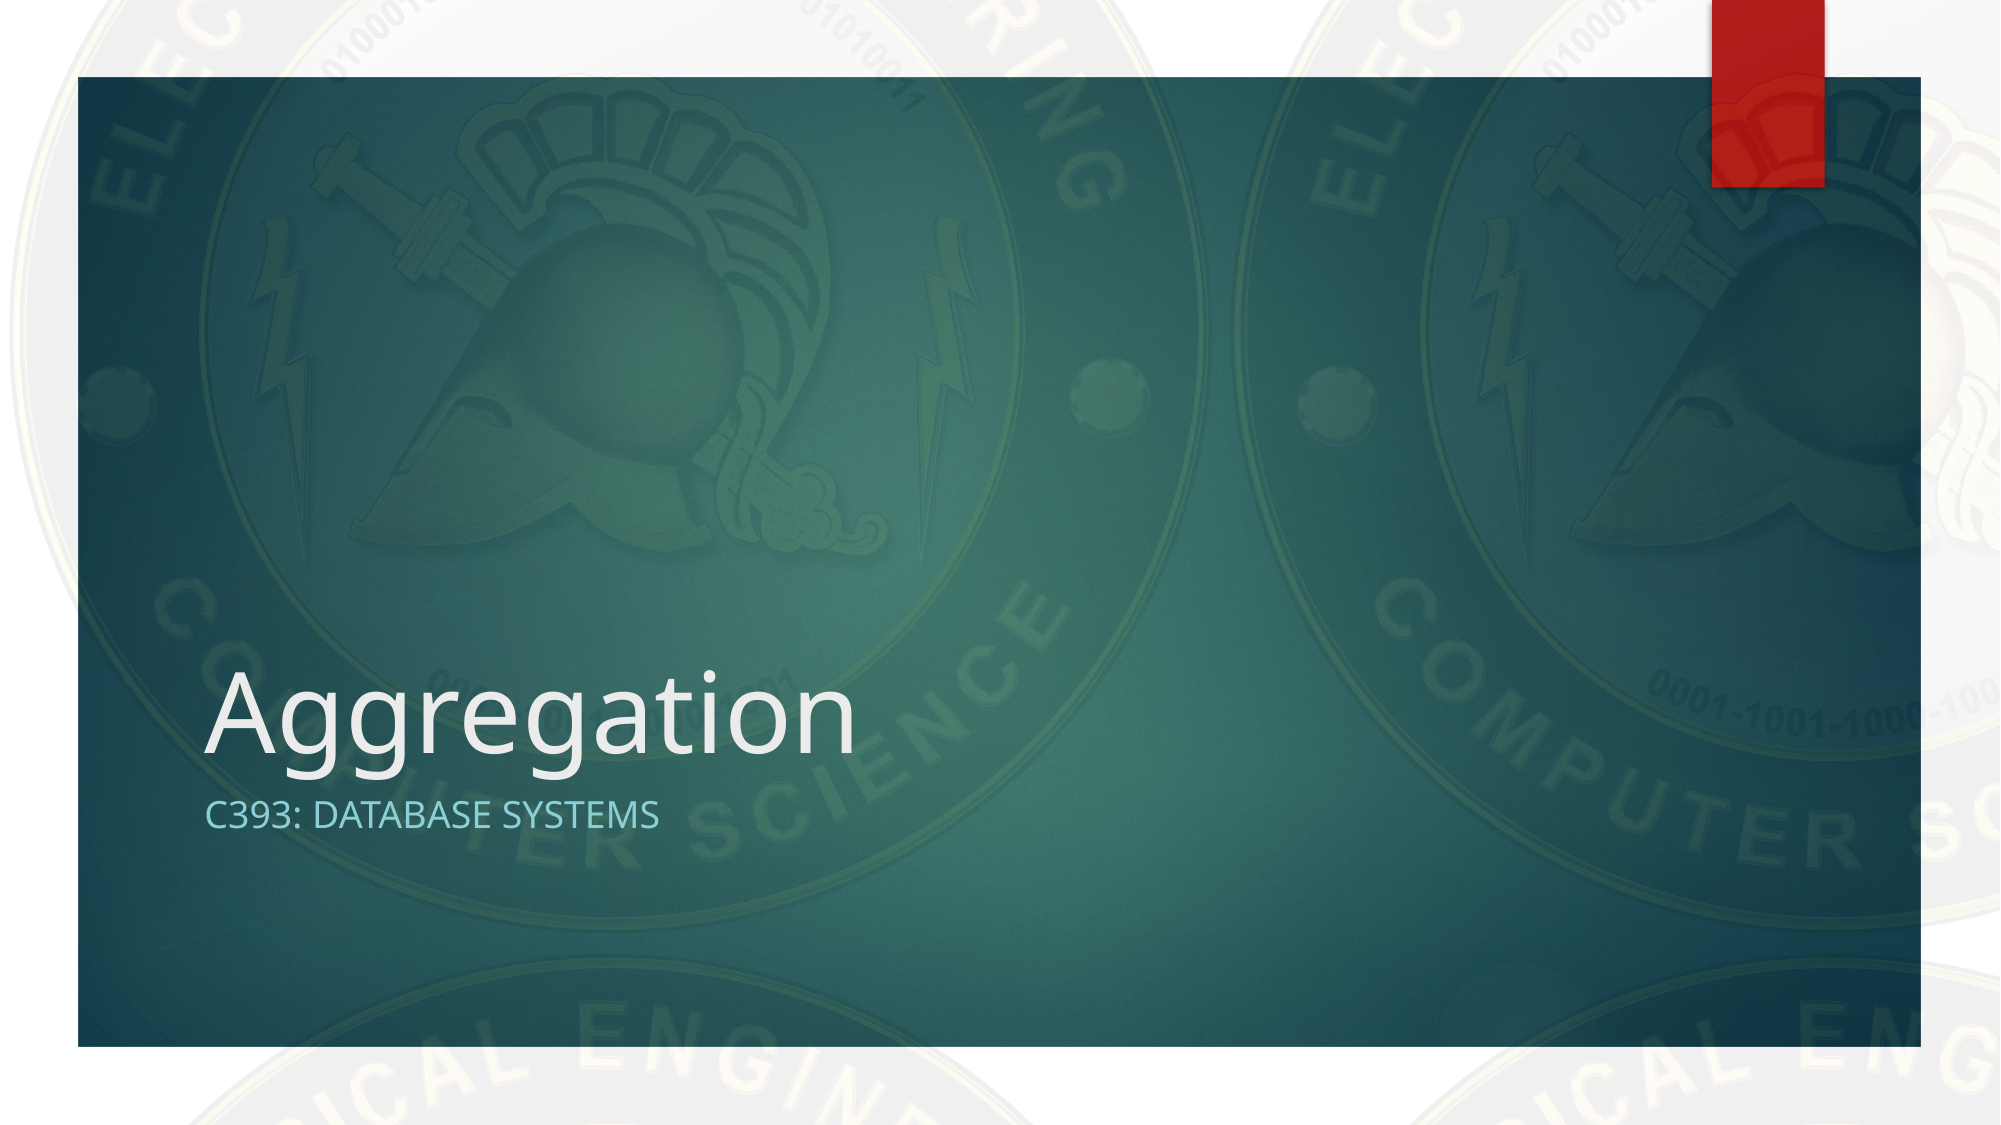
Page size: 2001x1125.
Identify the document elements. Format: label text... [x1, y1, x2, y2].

subtitle C393: Database Systems [189, 783, 1638, 925]
title Aggregation [189, 344, 1638, 783]
